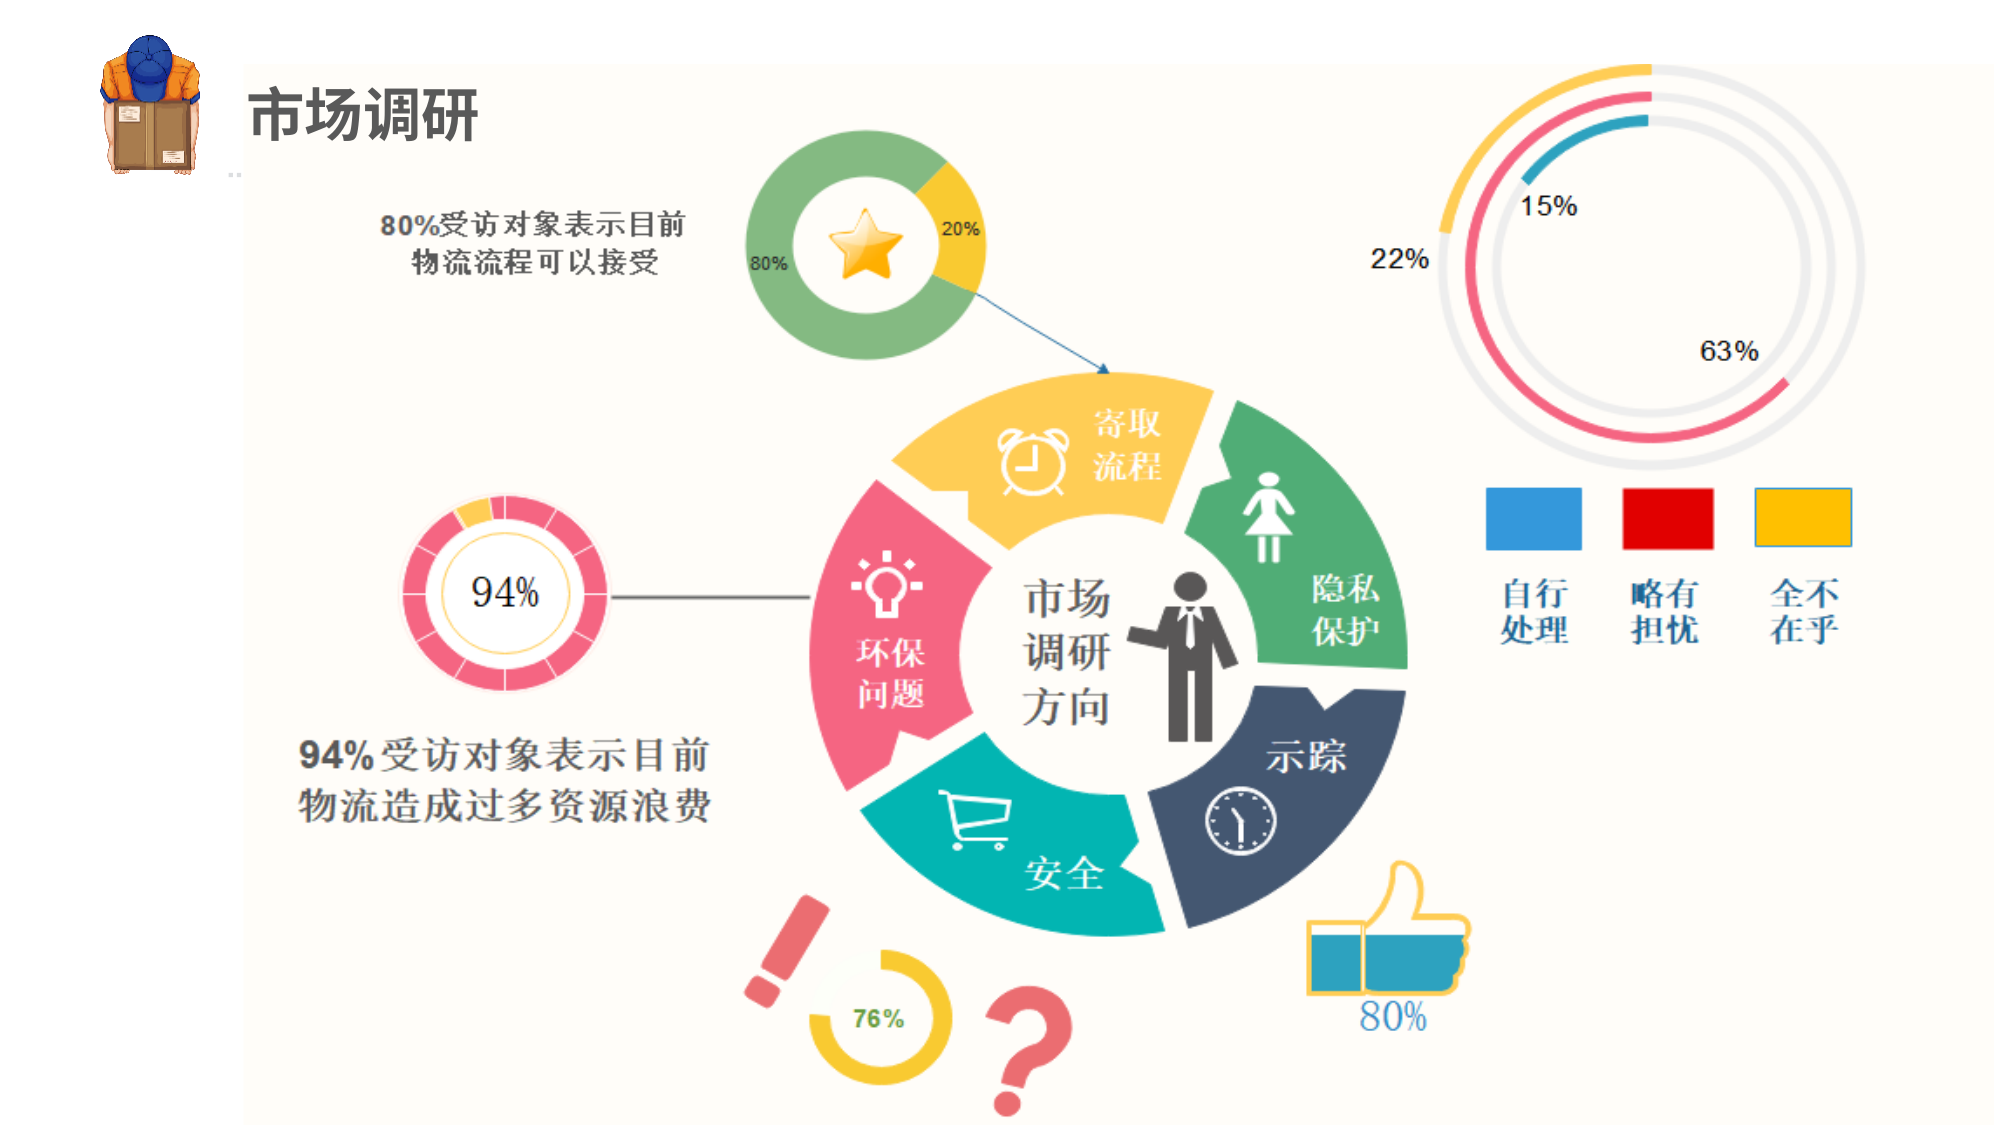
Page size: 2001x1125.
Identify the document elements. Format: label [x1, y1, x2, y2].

picture [100, 35, 200, 175]
picture [243, 63, 1995, 1125]
